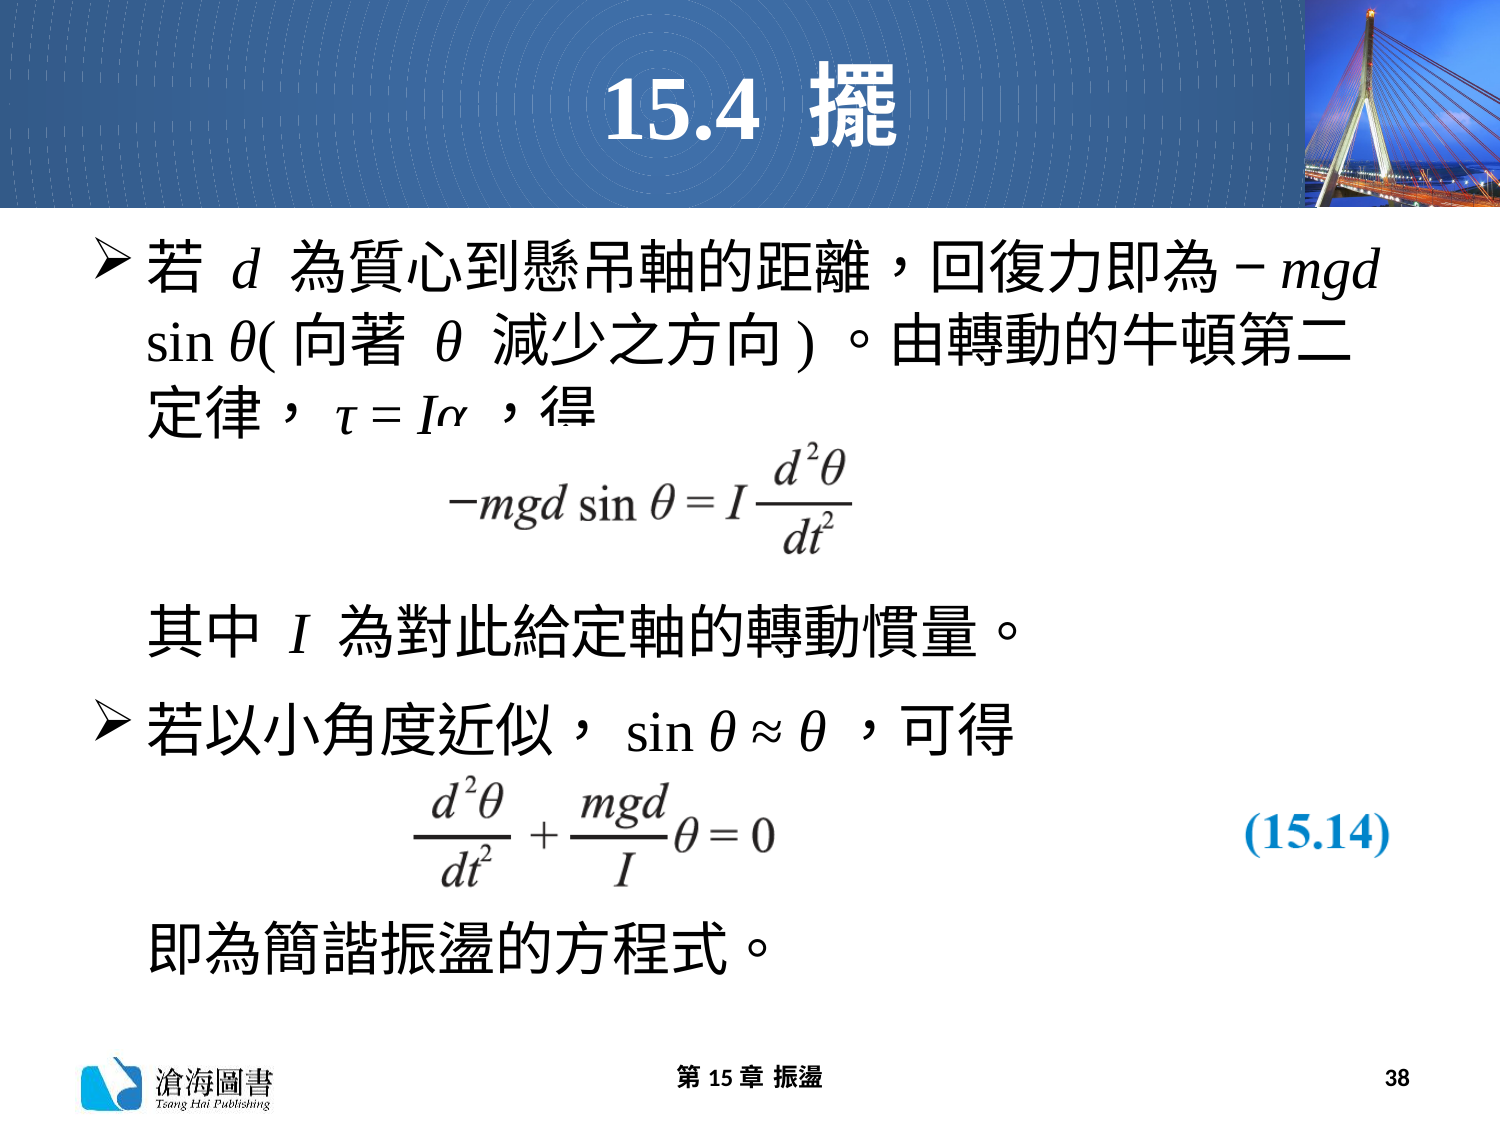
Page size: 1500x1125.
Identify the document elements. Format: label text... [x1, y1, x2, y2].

picture [430, 426, 875, 563]
picture [75, 1049, 274, 1118]
footer 第15章 振盪 [512, 1046, 988, 1107]
picture [407, 769, 1397, 902]
title 15.4 擺 [75, 21, 1425, 185]
picture [1305, 0, 1500, 207]
slide_number 38 [1074, 1046, 1425, 1107]
list 若 d 為質心到懸吊軸的距離，回復力即為 −mgd sin θ(向著 θ 減少之方向)。由轉動的牛頓第二定律，τ = Iα，得 其中 I 為對此給定軸的轉動慣量。 若以小角度近似，sin θ ≈ θ，可得 即為簡諧振盪的方程式。 [75, 219, 1425, 1043]
